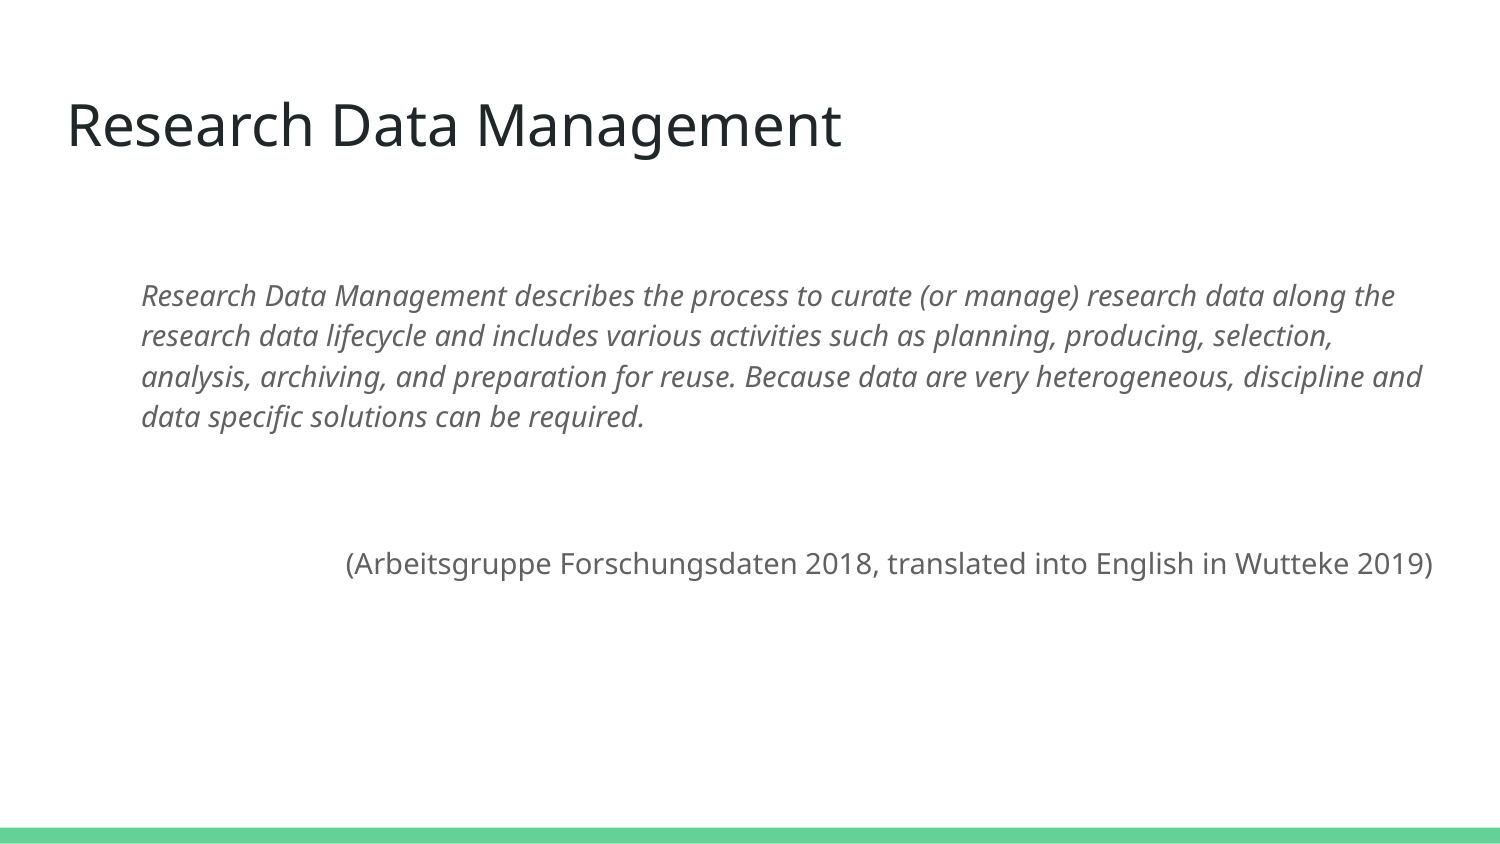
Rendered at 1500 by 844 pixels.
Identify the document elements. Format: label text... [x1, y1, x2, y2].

list Research Data Management describes the process to curate (or manage) research data along the research data lifecycle and includes various activities such as planning, producing, selection, analysis, archiving, and preparation for reuse. Because data are very heterogeneous, discipline and data specific solutions can be required. (Arbeitsgruppe Forschungsdaten 2018, translated into English in Wutteke 2019) [51, 189, 1449, 750]
title Research Data Management [51, 72, 1449, 167]
